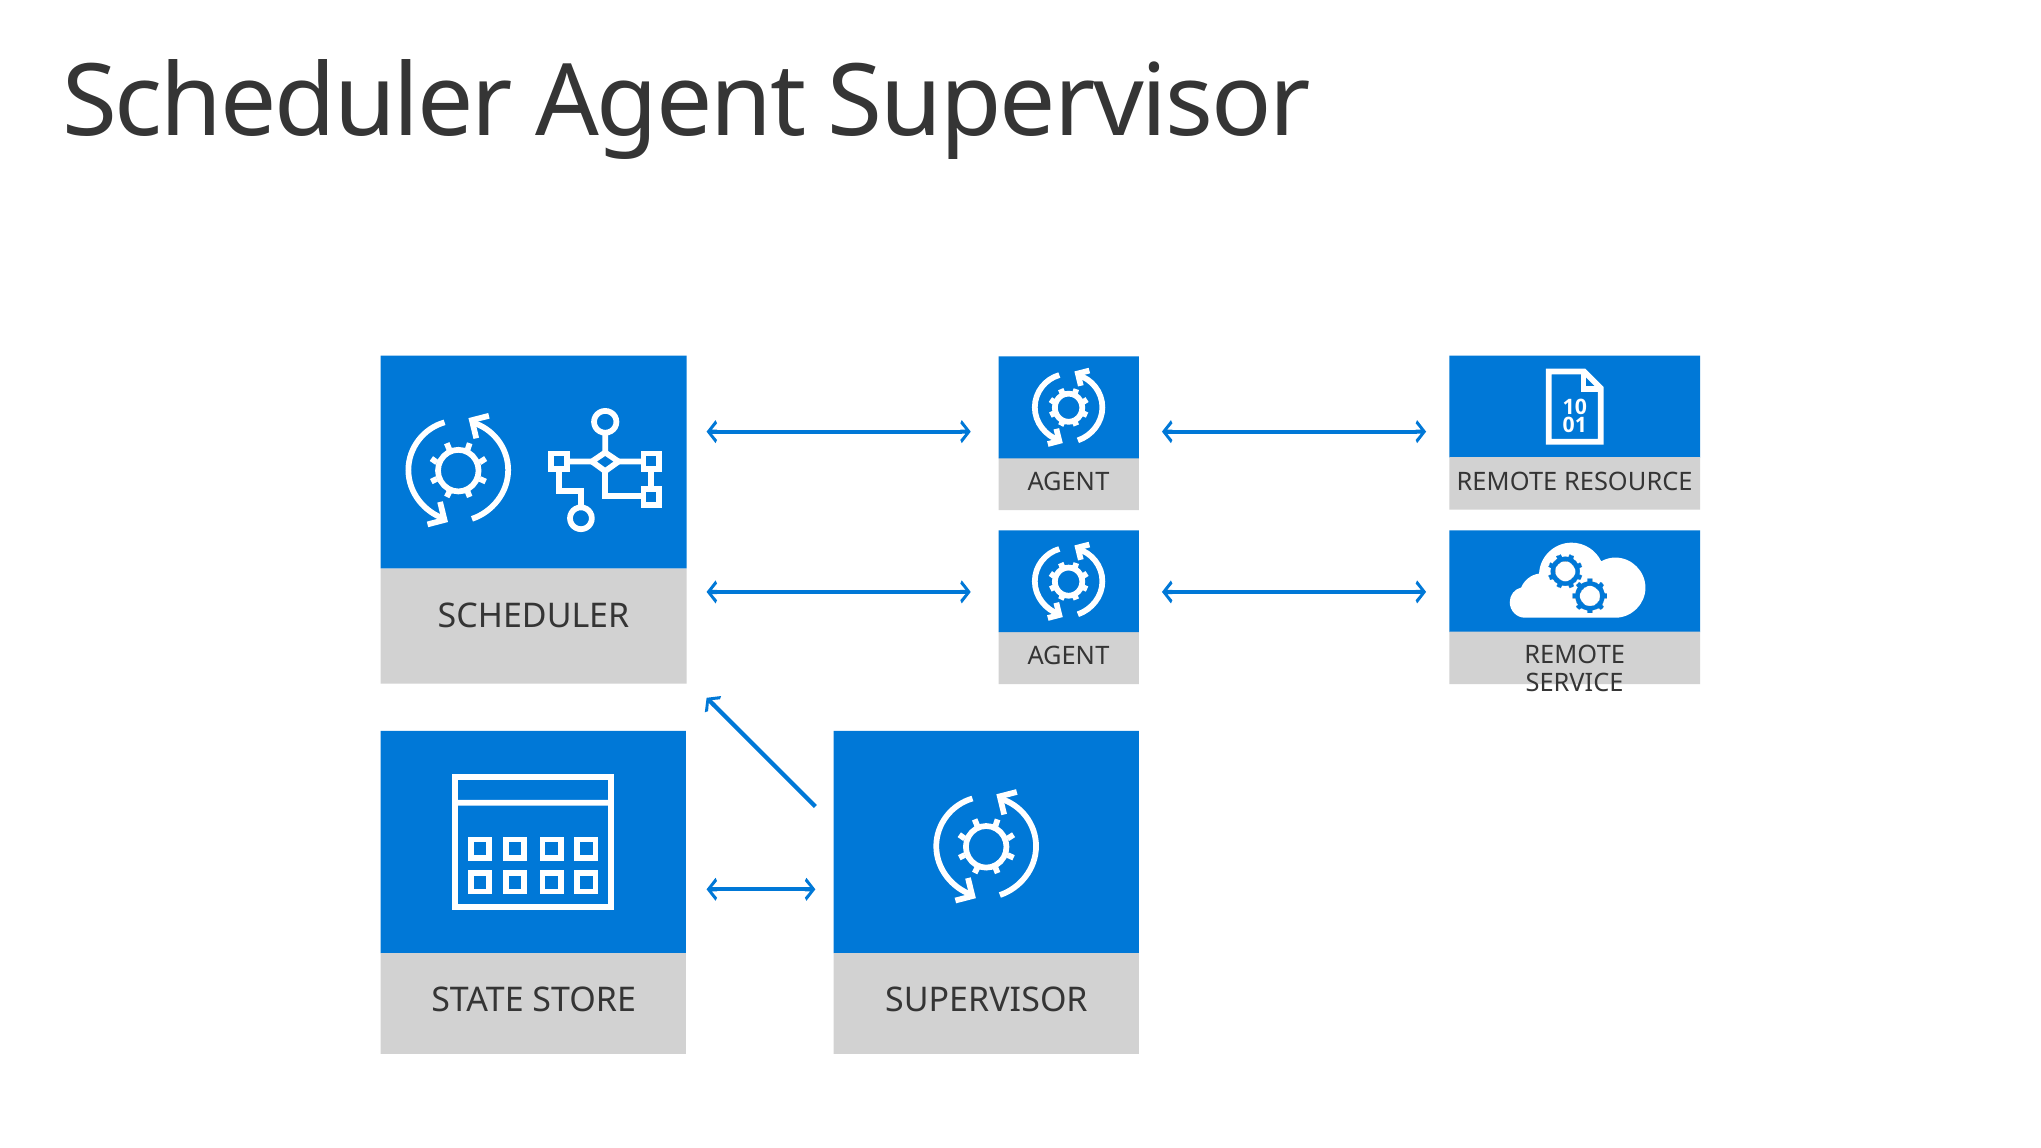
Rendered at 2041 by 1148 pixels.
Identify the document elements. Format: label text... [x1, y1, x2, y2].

text_box REMOTE RESOURCE [1456, 468, 1694, 496]
text_box SUPERVISOR [854, 964, 1119, 1038]
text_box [551, 410, 660, 530]
text_box [1449, 631, 1701, 685]
text_box [998, 459, 1139, 511]
title Scheduler Agent Supervisor [38, 33, 1998, 230]
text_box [408, 415, 509, 525]
text_box [380, 355, 687, 569]
text_box [1449, 355, 1701, 457]
text_box [833, 953, 1139, 1054]
text_box [380, 953, 686, 1054]
text_box [380, 569, 687, 684]
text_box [454, 776, 612, 908]
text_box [1548, 371, 1601, 442]
text_box [1449, 457, 1701, 510]
text_box [1449, 530, 1701, 631]
text_box SCHEDULER [407, 579, 661, 654]
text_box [1034, 370, 1103, 445]
text_box [998, 530, 1139, 633]
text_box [1034, 544, 1103, 619]
picture [1548, 554, 1607, 613]
text_box STATE STORE [400, 964, 667, 1038]
text_box [833, 730, 1139, 953]
text_box [1509, 542, 1646, 618]
text_box AGENT [1027, 642, 1110, 671]
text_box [935, 791, 1037, 901]
text_box REMOTE SERVICE [1475, 641, 1674, 697]
text_box AGENT [1027, 468, 1110, 497]
text_box [998, 633, 1139, 685]
text_box [380, 730, 686, 953]
text_box [998, 356, 1139, 459]
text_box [706, 697, 816, 807]
